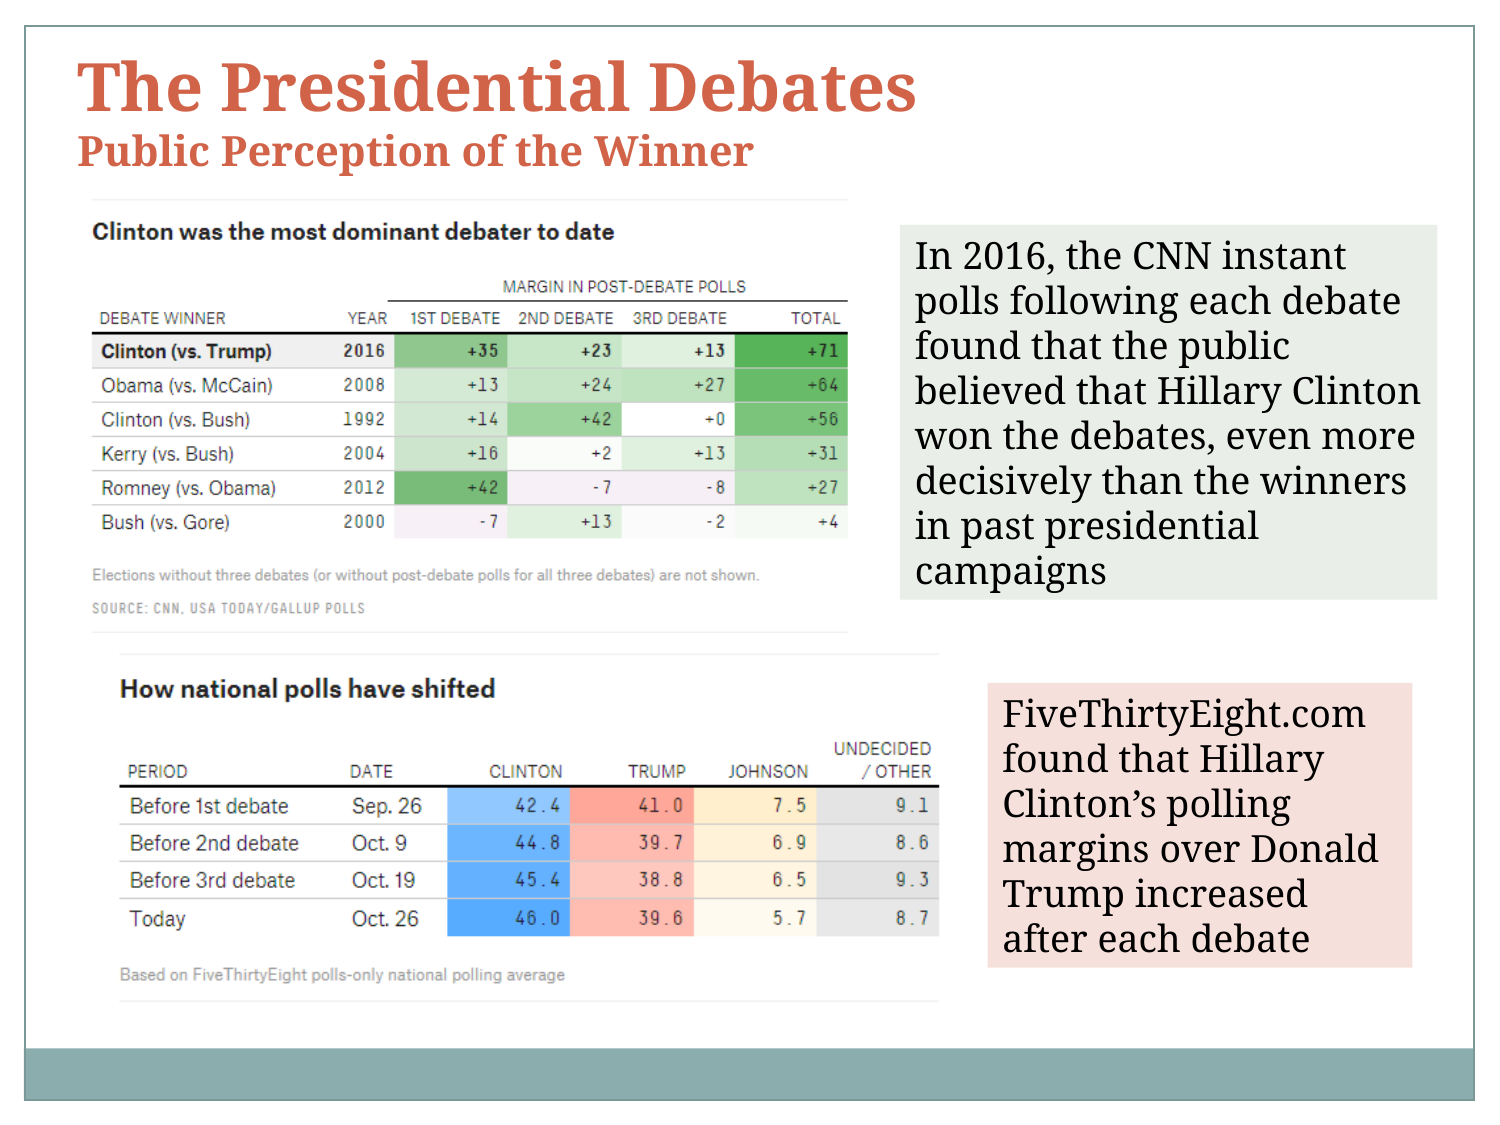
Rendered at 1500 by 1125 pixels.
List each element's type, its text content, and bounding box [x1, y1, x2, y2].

text_box The Presidential Debates Public Perception of the Winner [62, 37, 1438, 183]
text_box FiveThirtyEight.com found that Hillary Clinton’s polling margins over Donald Trump increased after each debate [987, 682, 1413, 968]
picture [74, 189, 956, 1016]
text_box In 2016, the CNN instant polls following each debate found that the public believed that Hillary Clinton won the debates, even more decisively than the winners in past presidential campaigns [899, 224, 1438, 600]
